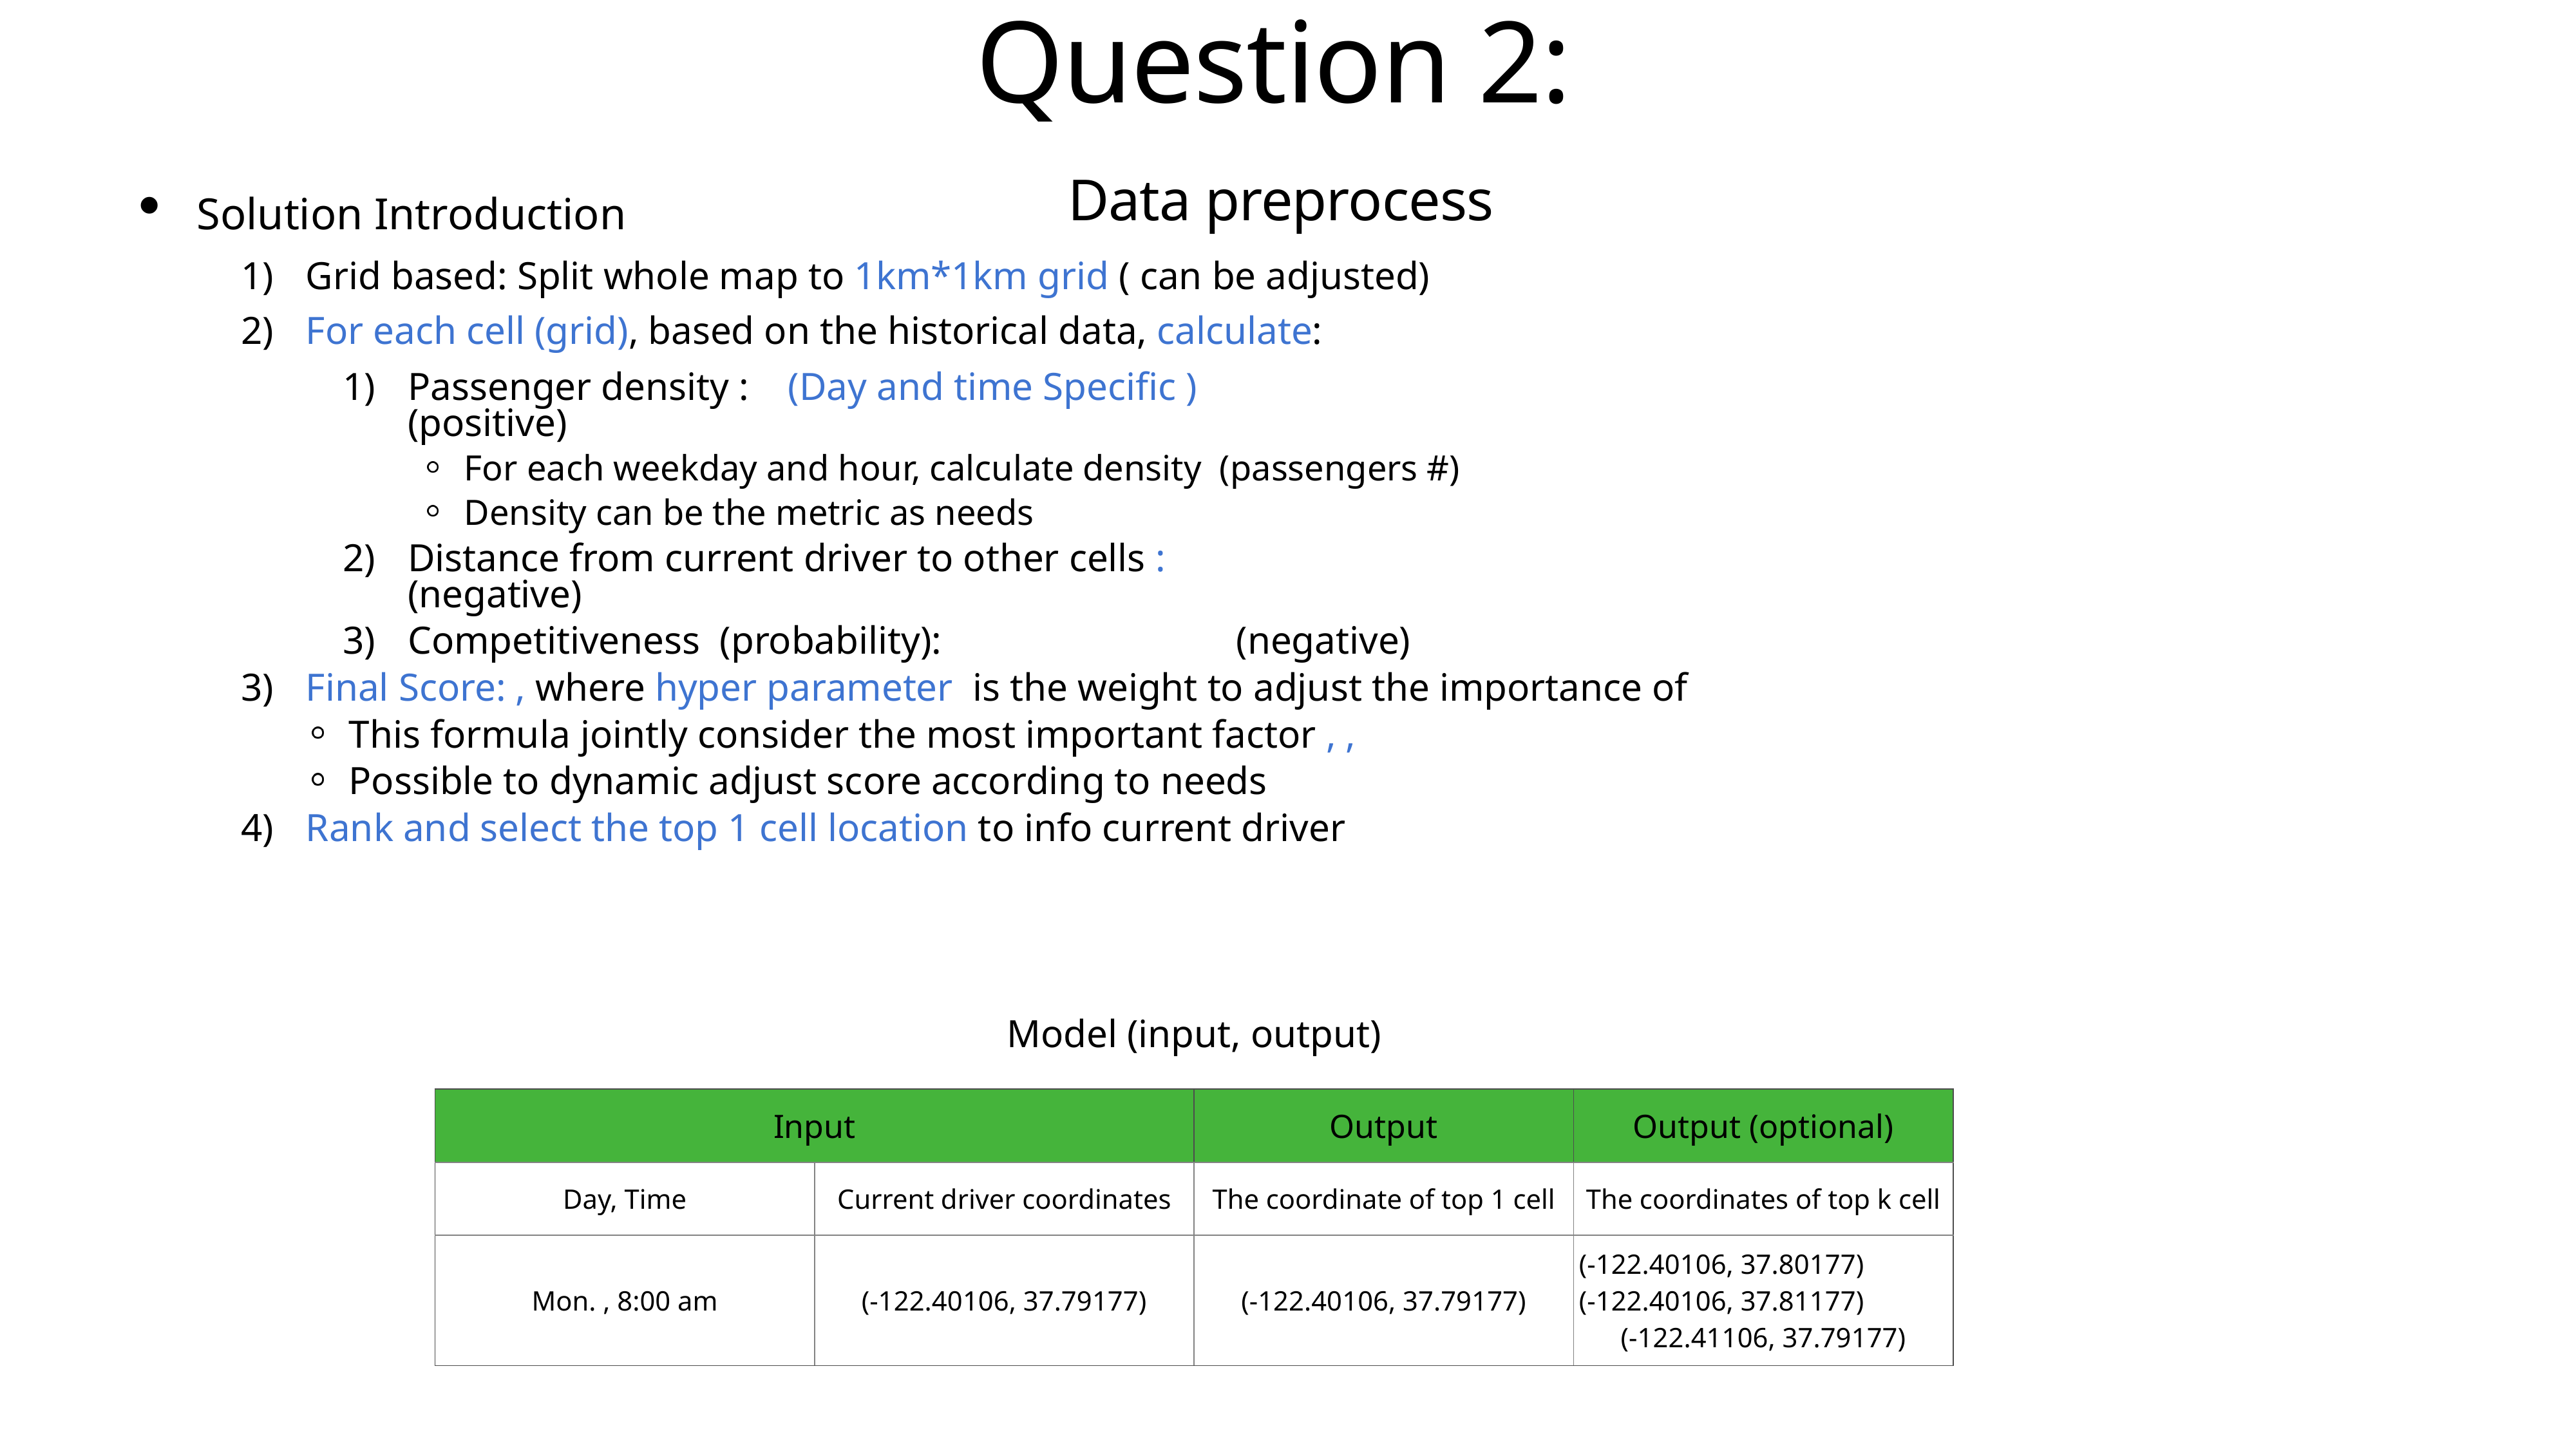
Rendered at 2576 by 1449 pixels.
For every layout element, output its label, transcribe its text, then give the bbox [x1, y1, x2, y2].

table_header Output [1195, 1090, 1573, 1162]
table_header Input [435, 1090, 1193, 1162]
list Solution Introduction Grid based: Split whole map to 1km*1km grid ( can be adjusted) For each cell (grid), based on the historical data, calculate: Passenger density : (Day and time Specific ) (positive) For each weekday and hour, calculate density (passengers #) Density can be the metric as needs Distance from current driver to other cells : (negative) Competitiveness (probability): (negative) Final Score: , where hyper parameter is the weight to adjust the importance of This formula jointly consider the most important factor , , Possible to dynamic adjust score according to needs Rank and select the top 1 cell location to info current driver [133, 247, 2175, 1026]
table_cell Day, Time [435, 1163, 814, 1235]
list Data preprocess [128, 194, 2448, 247]
table_cell (-122.40106, 37.79177) [815, 1236, 1193, 1365]
picture [427, 461, 439, 473]
picture [312, 726, 324, 739]
table_cell (-122.40106, 37.79177) [1195, 1236, 1573, 1365]
picture [312, 773, 324, 786]
table_cell Current driver coordinates [815, 1163, 1193, 1235]
title Question 2: [128, 10, 2448, 194]
table_cell The coordinate of top 1 cell [1195, 1163, 1573, 1235]
picture [427, 505, 439, 516]
table_header Output (optional) [1574, 1090, 1953, 1162]
text_box Model (input, output) [1001, 1024, 1387, 1057]
table_cell The coordinates of top k cell [1574, 1163, 1953, 1235]
table_cell Mon. , 8:00 am [435, 1236, 814, 1365]
table_cell (-122.40106, 37.80177) (-122.40106, 37.81177) (-122.41106, 37.79177) [1574, 1236, 1953, 1365]
